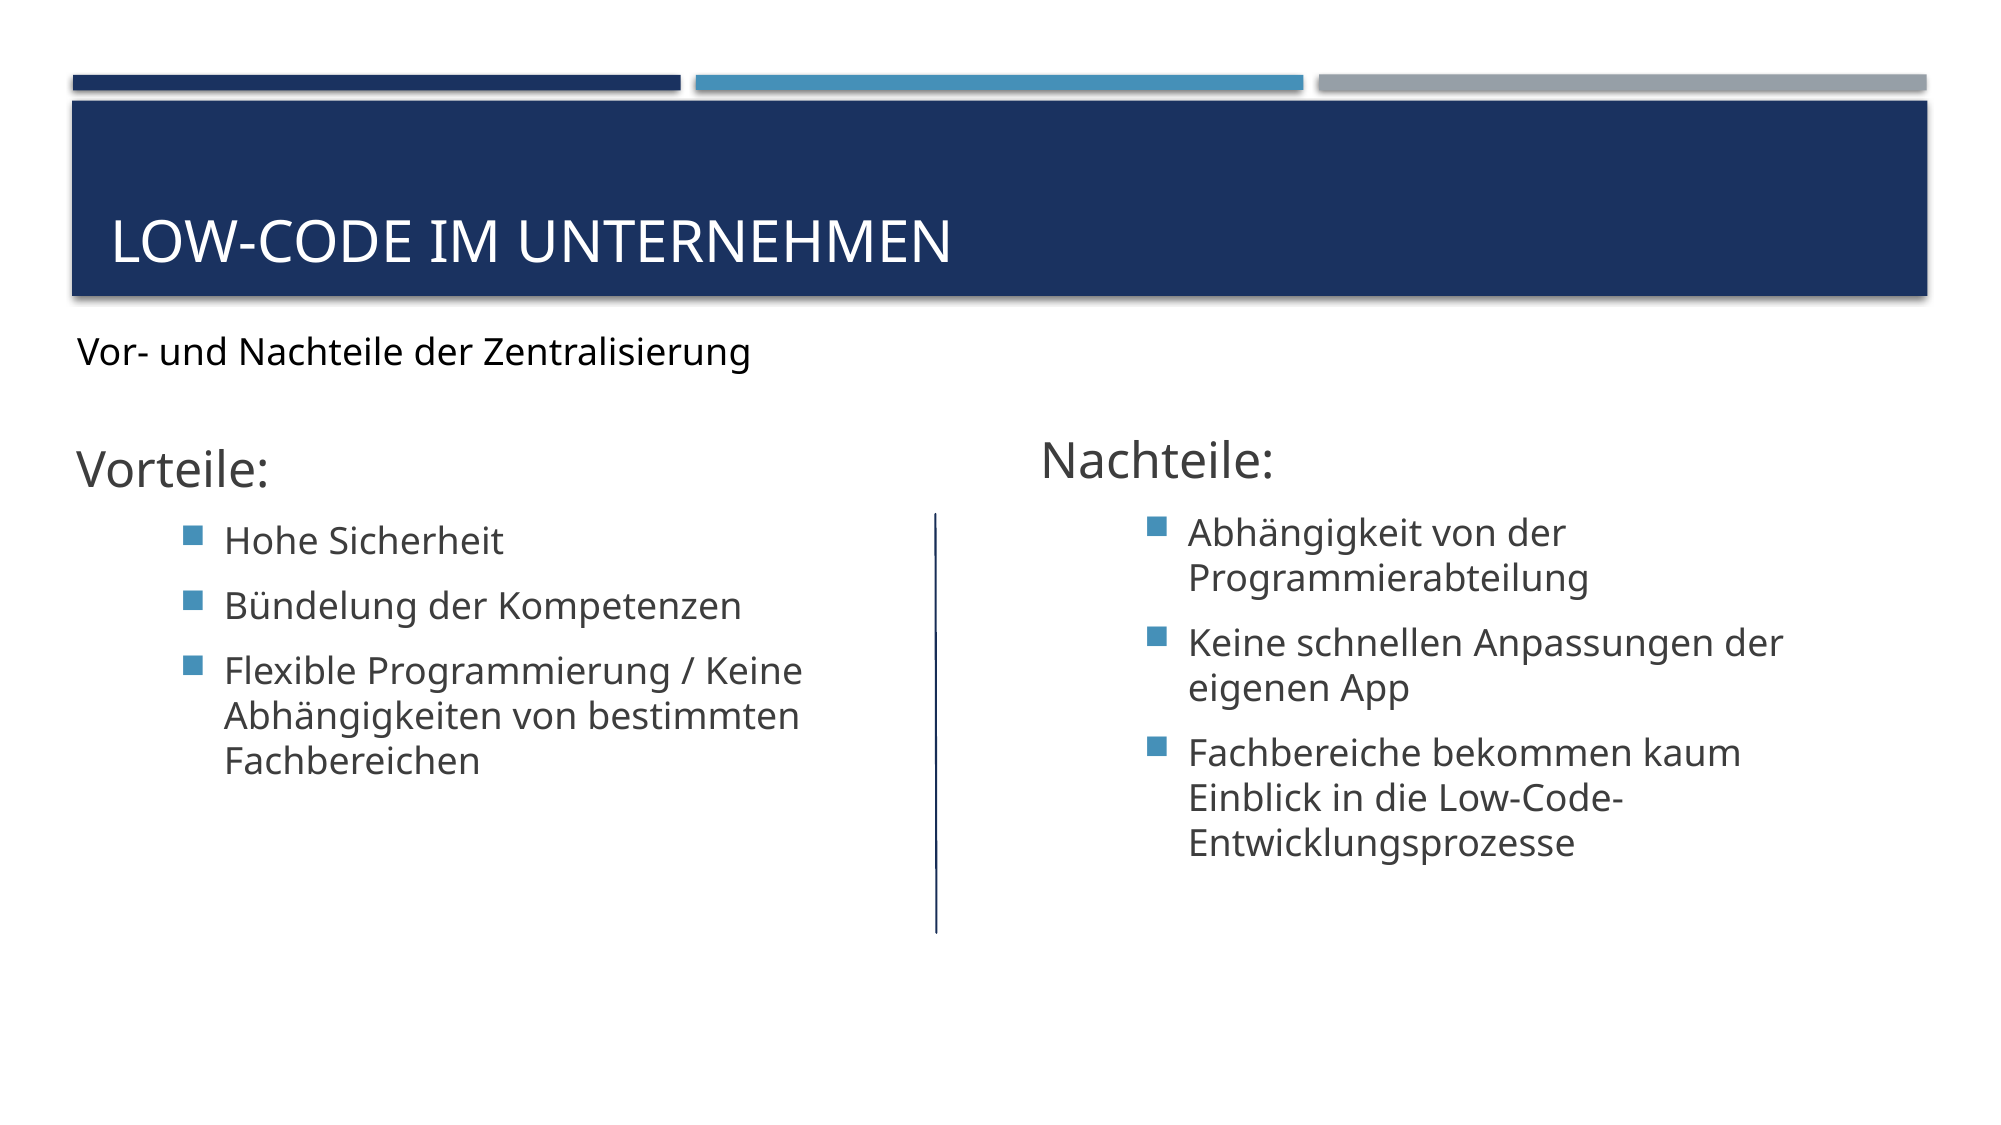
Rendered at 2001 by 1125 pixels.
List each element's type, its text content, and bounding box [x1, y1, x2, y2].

title Low-code im unternehmen [95, 115, 1905, 282]
text_box Vor- und Nachteile der Zentralisierung [62, 319, 1109, 380]
text_box [60, 327, 772, 389]
list Vorteile: Hohe Sicherheit Bündelung der Kompetenzen Flexible Programmierung / Keine Abhängigkeiten von bestimmten Fachbereichen [61, 468, 903, 1016]
text_box Nachteile: Abhängigkeit von der Programmierabteilung Keine schnellen Anpassungen der eigenen App Fachbereiche bekommen kaum Einblick in die Low-Code-Entwicklungsprozesse [1025, 450, 1867, 998]
